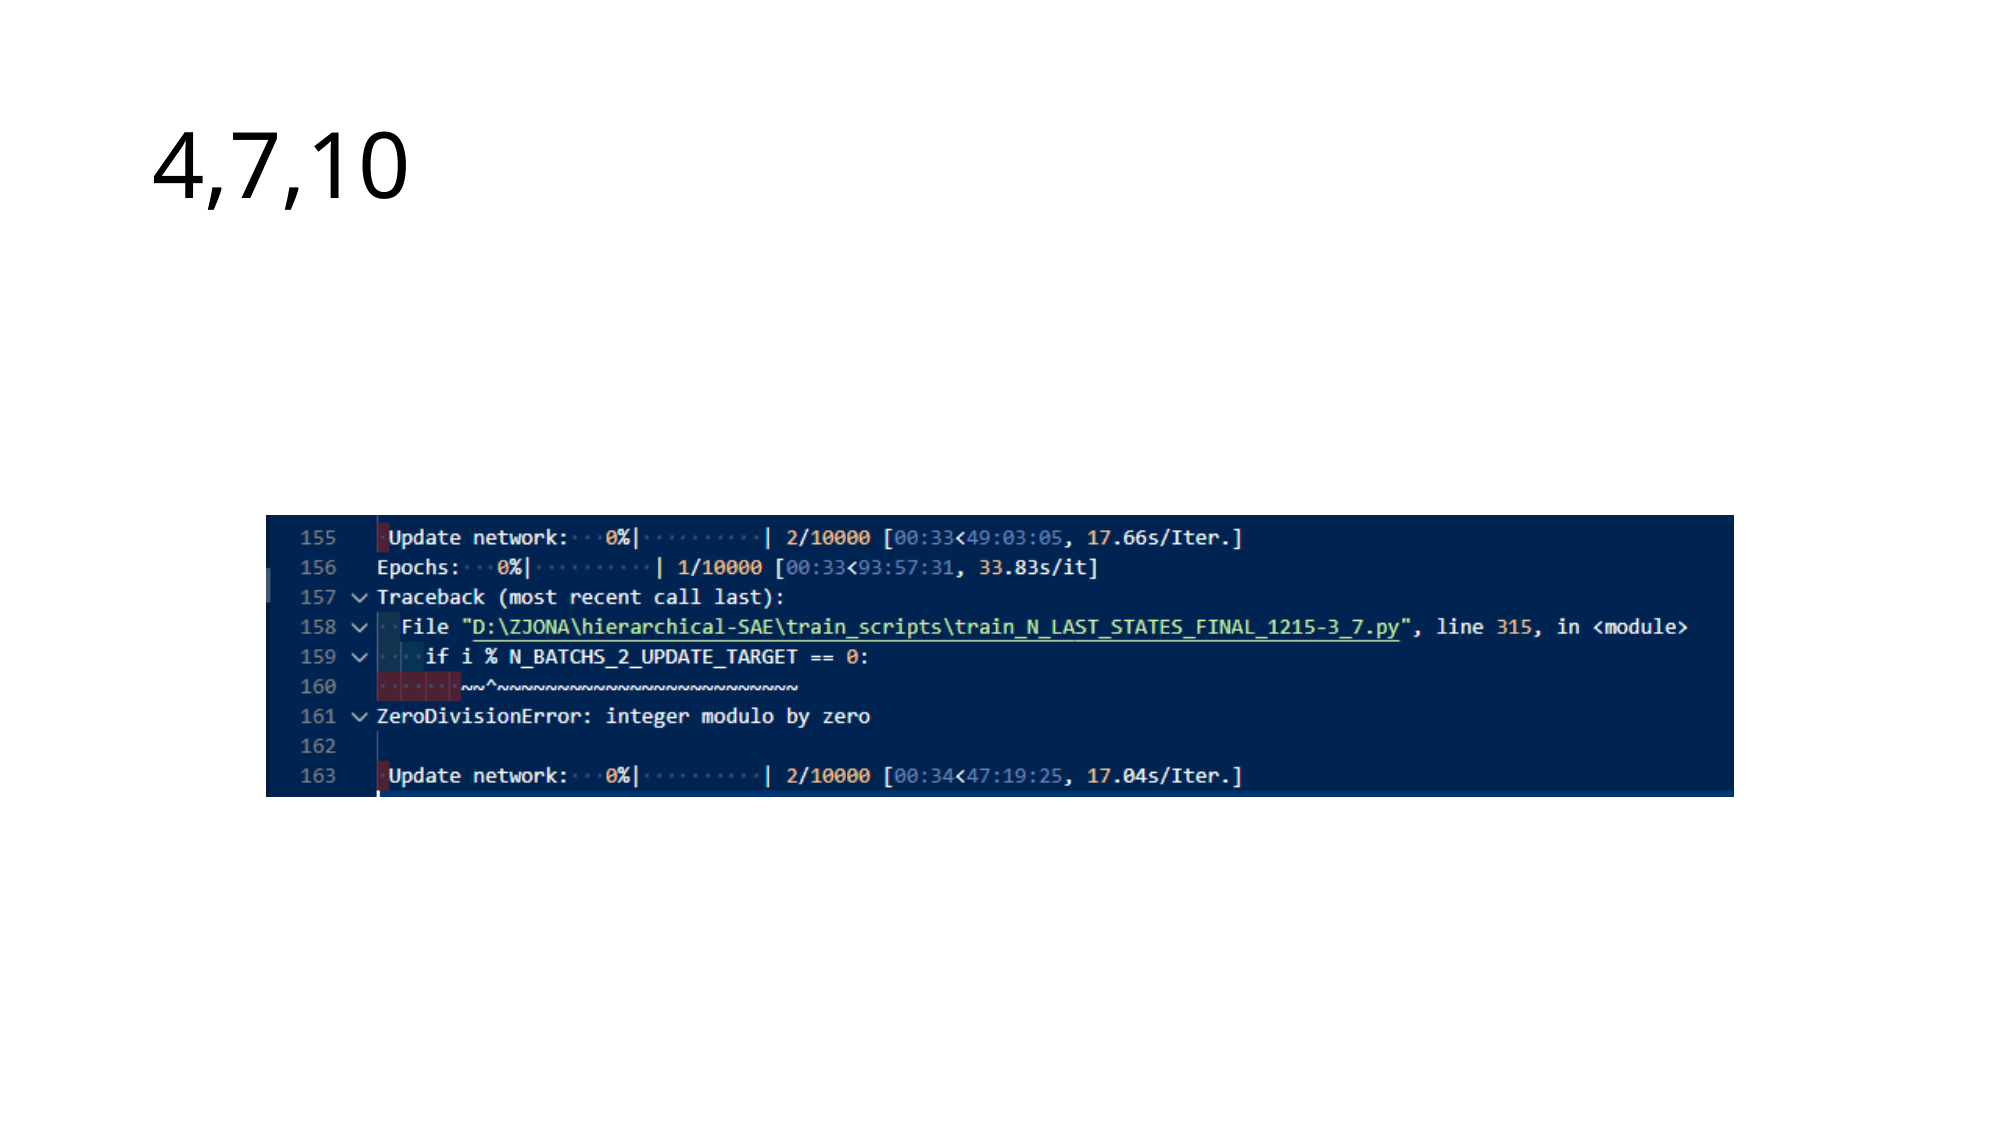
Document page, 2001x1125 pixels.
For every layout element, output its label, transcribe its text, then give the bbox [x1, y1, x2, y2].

title 4,7,10 [137, 59, 1863, 278]
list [265, 515, 1735, 798]
